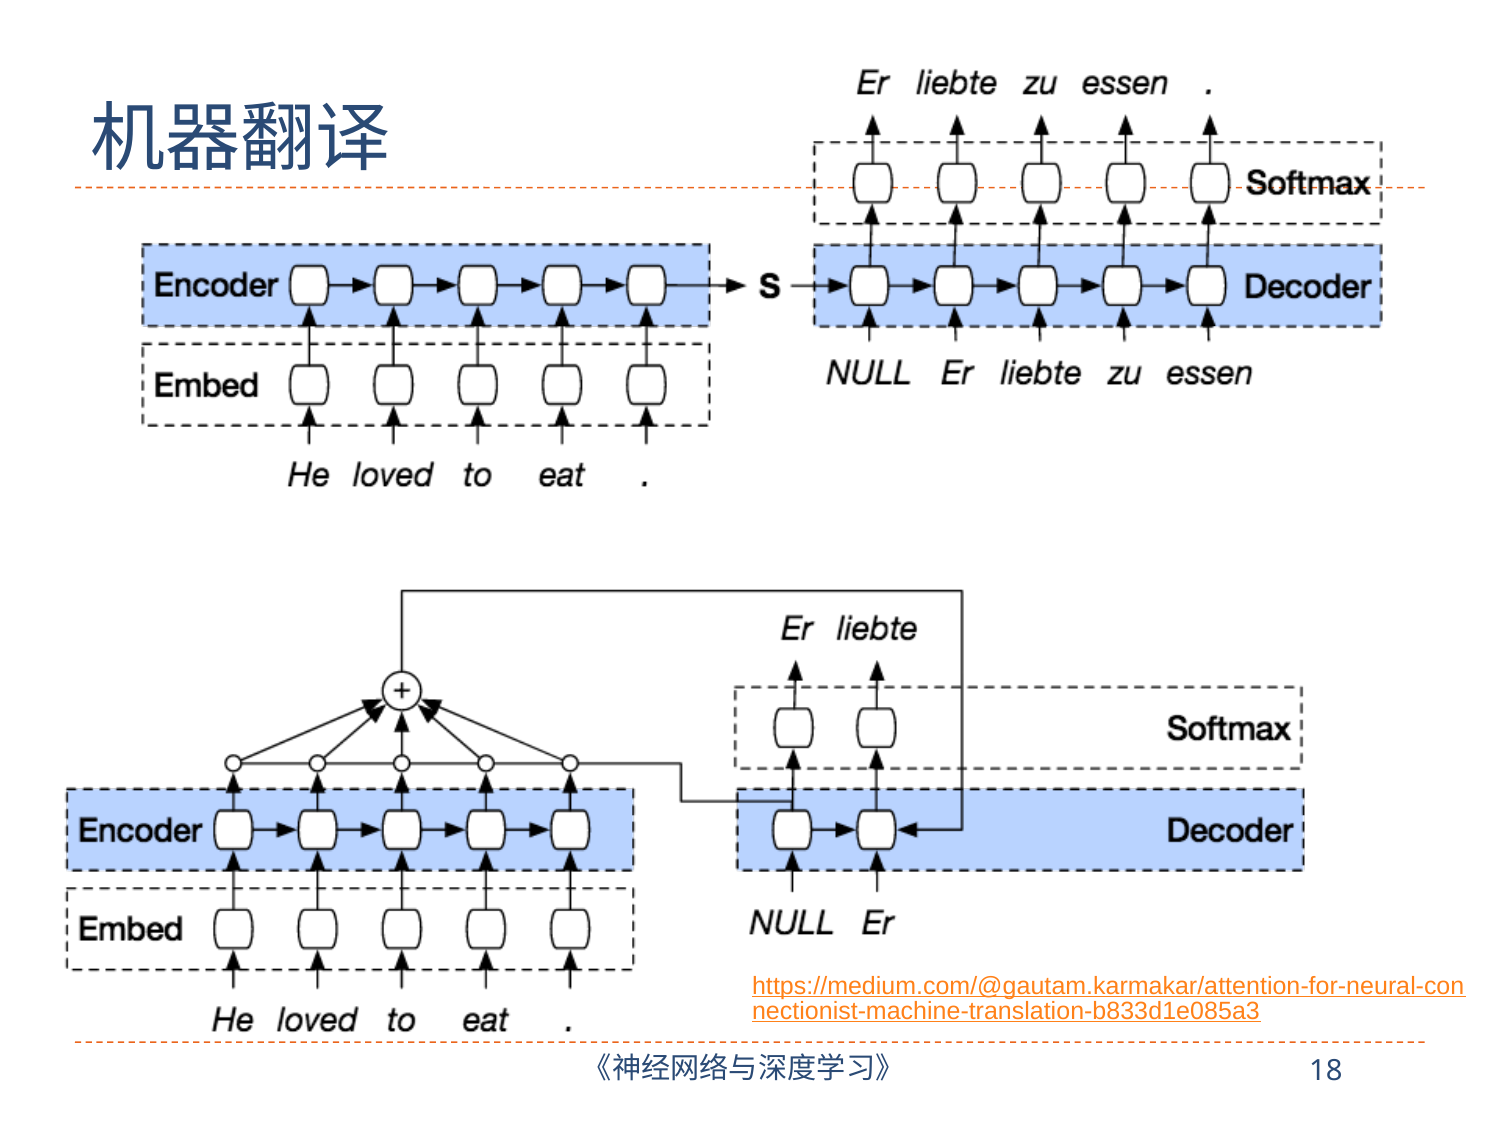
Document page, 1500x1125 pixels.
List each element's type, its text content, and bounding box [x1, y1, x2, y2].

title 机器翻译 [75, 24, 1425, 188]
text_box https://medium.com/@gautam.karmakar/attention-for-neural-connectionist-machine-translation-b833d1e085a3 [1316, 962, 1488, 1008]
picture [137, 49, 1387, 507]
picture [62, 587, 1312, 1052]
